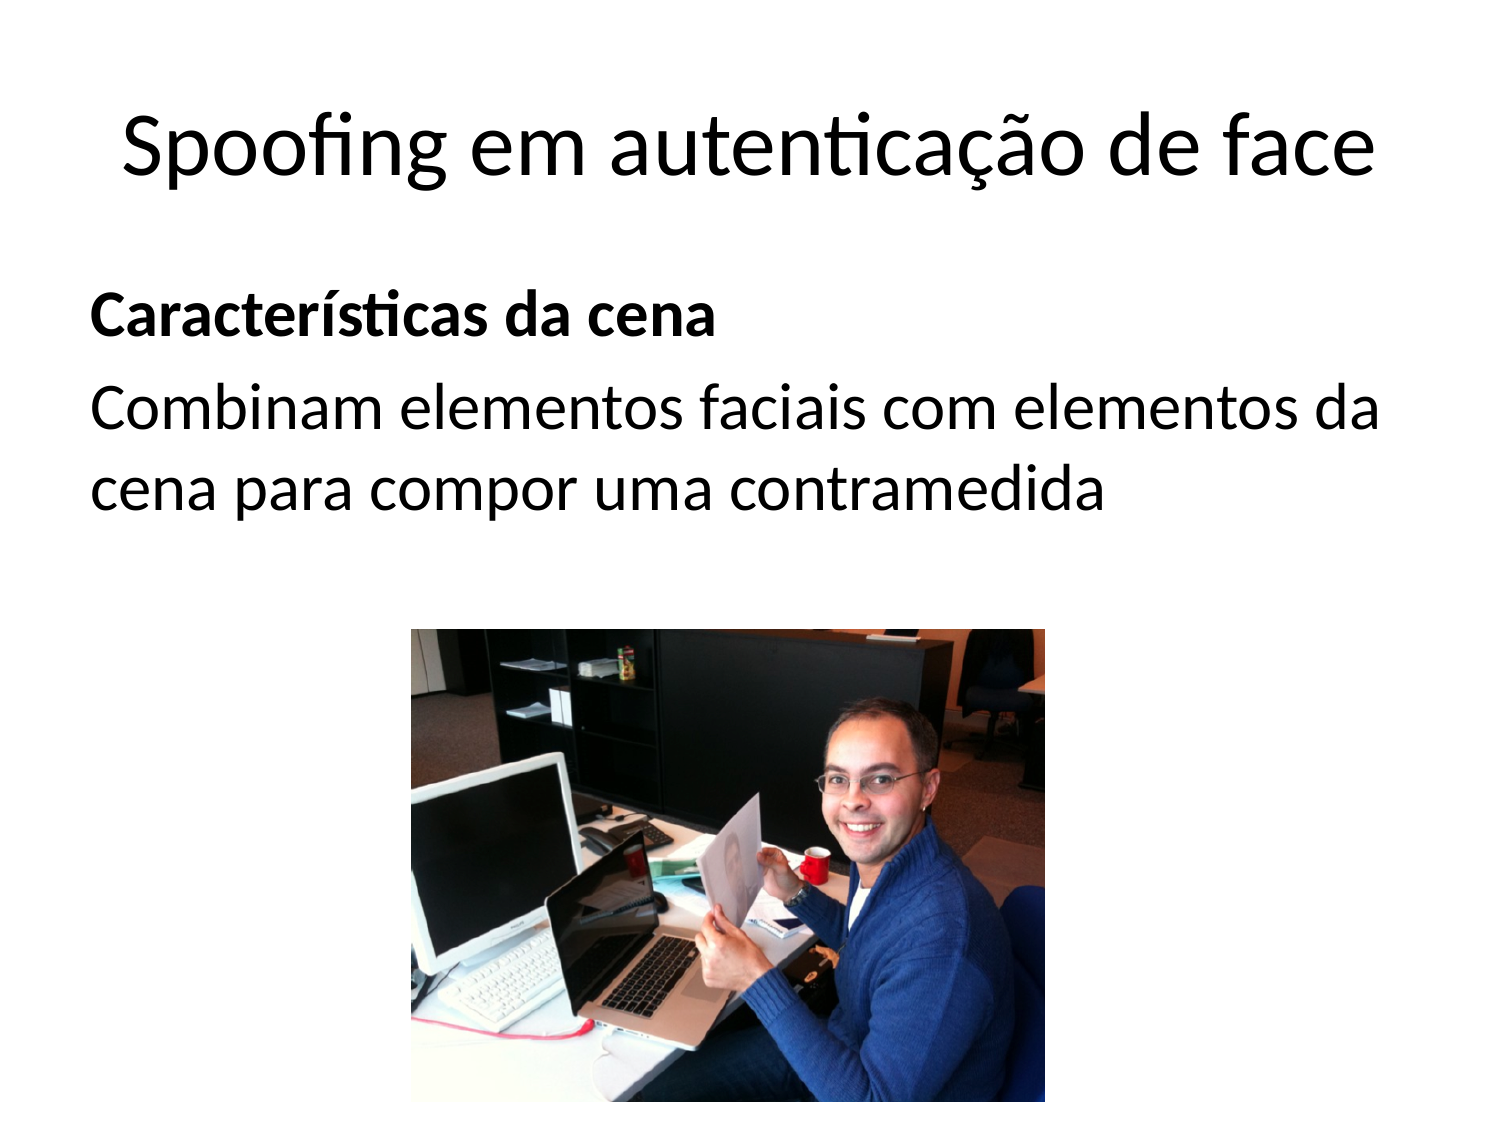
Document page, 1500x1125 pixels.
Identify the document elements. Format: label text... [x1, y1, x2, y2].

picture [406, 629, 1045, 1103]
list Características da cena Combinam elementos faciais com elementos da cena para compor uma contramedida [75, 262, 1425, 1005]
title Spoofing em autenticação de face [75, 45, 1425, 233]
